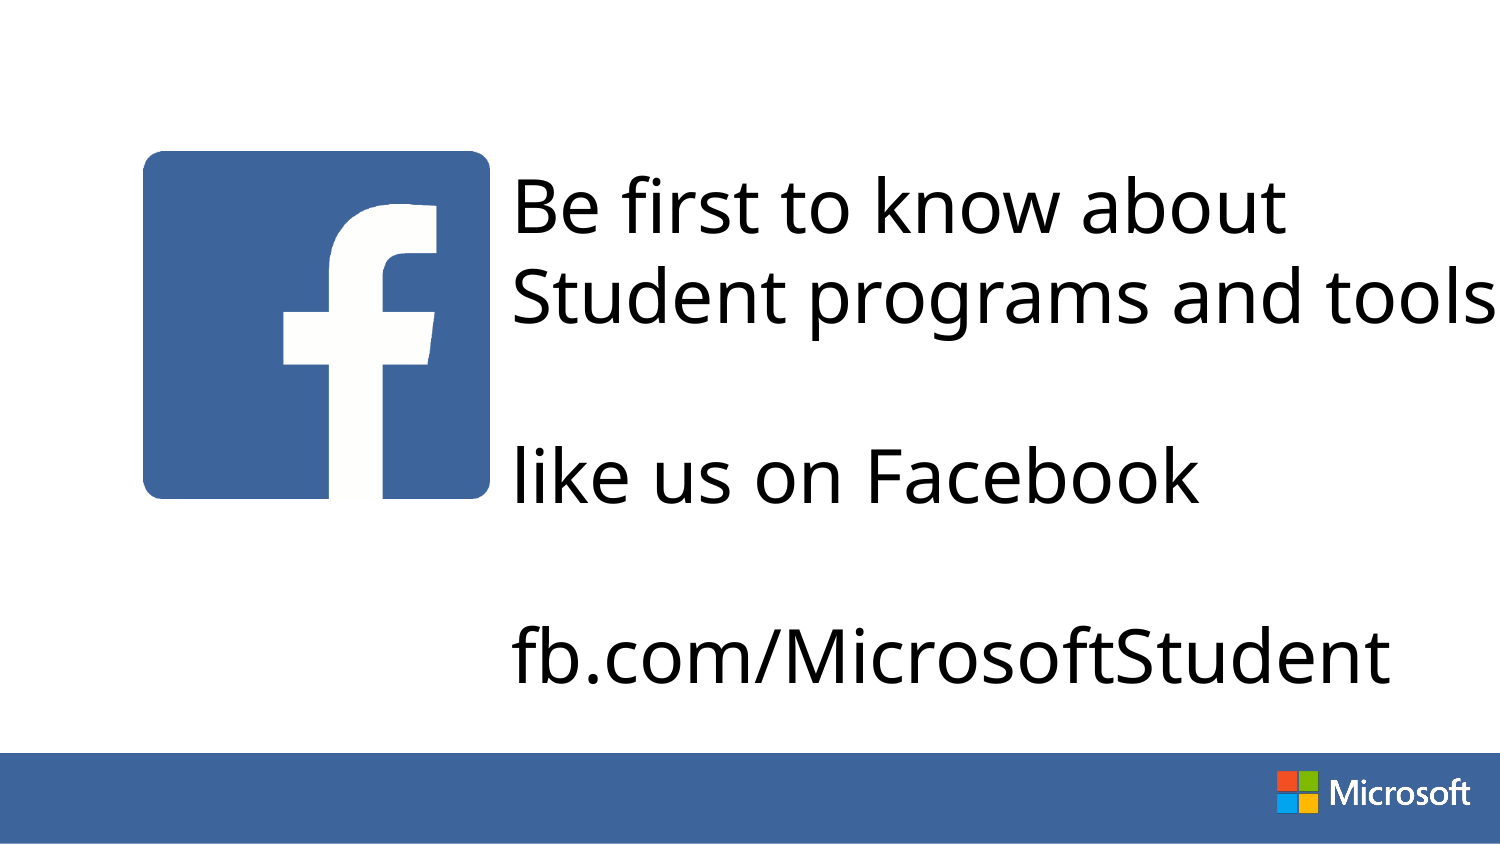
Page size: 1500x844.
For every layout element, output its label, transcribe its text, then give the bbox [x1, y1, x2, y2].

text_box Be first to know about Student programs and tools! like us on Facebook fb.com/MicrosoftStudent [496, 151, 1500, 706]
picture [1249, 746, 1497, 838]
text_box [0, 751, 1246, 844]
picture [142, 150, 491, 499]
